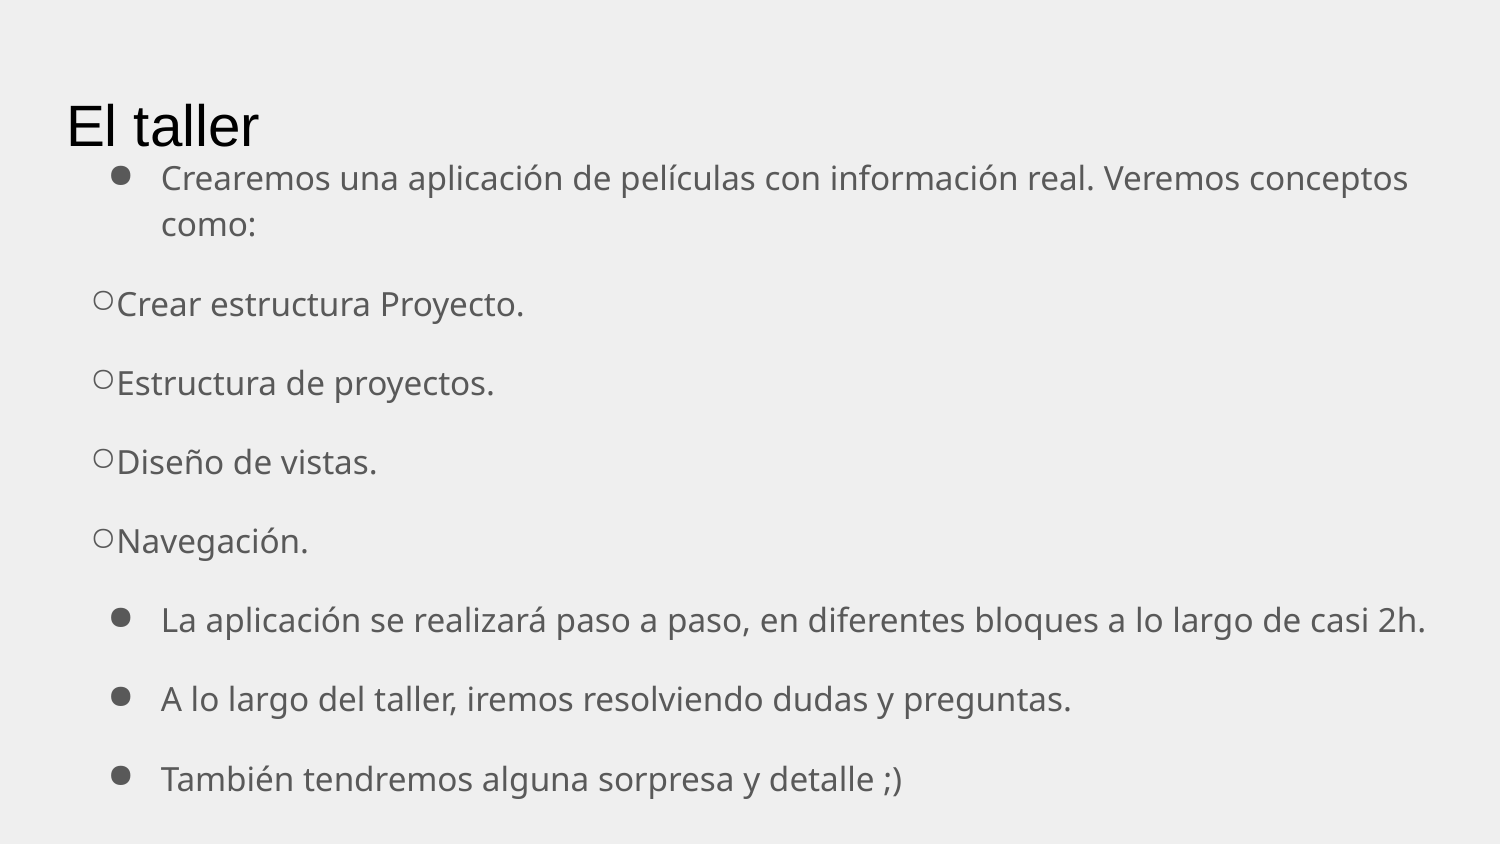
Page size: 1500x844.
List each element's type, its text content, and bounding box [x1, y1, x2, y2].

list Crearemos una aplicación de películas con información real. Veremos conceptos como: Crear estructura Proyecto. Estructura de proyectos. Diseño de vistas. Navegación. La aplicación se realizará paso a paso, en diferentes bloques a lo largo de casi 2h. A lo largo del taller, iremos resolviendo dudas y preguntas. También tendremos alguna sorpresa y detalle ;) [75, 136, 1467, 619]
title El taller [51, 72, 1449, 167]
